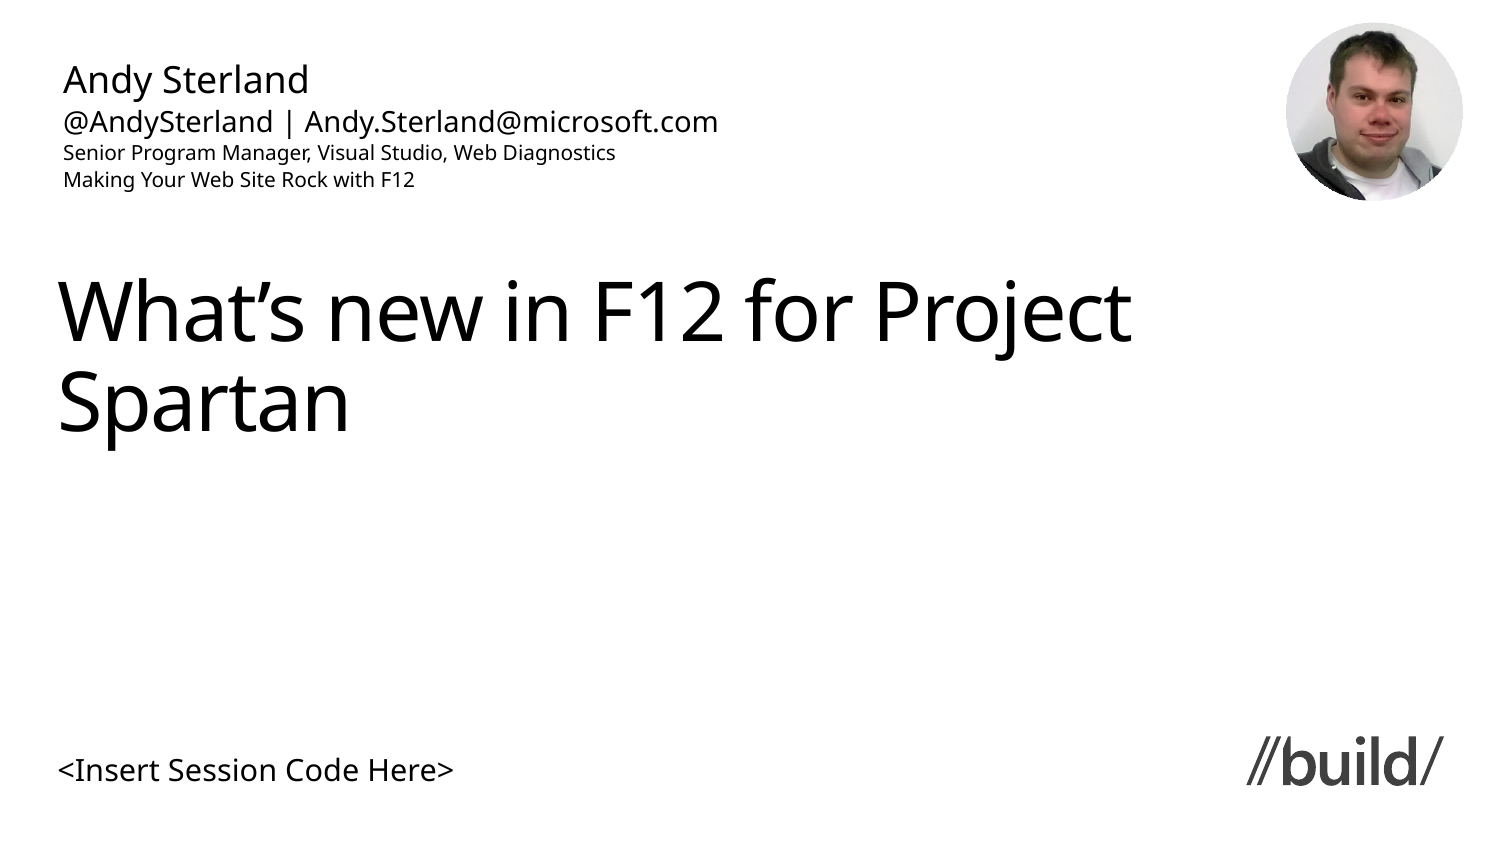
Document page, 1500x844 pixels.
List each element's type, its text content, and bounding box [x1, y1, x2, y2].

list Andy Sterland @AndySterland | Andy.Sterland@microsoft.com Senior Program Manager, Visual Studio, Web Diagnostics Making Your Web Site Rock with F12 [33, 37, 829, 221]
picture [1282, 18, 1468, 204]
title What’s new in F12 for Project Spartan [33, 255, 1467, 477]
list <Insert Session Code Here> [33, 697, 1136, 807]
